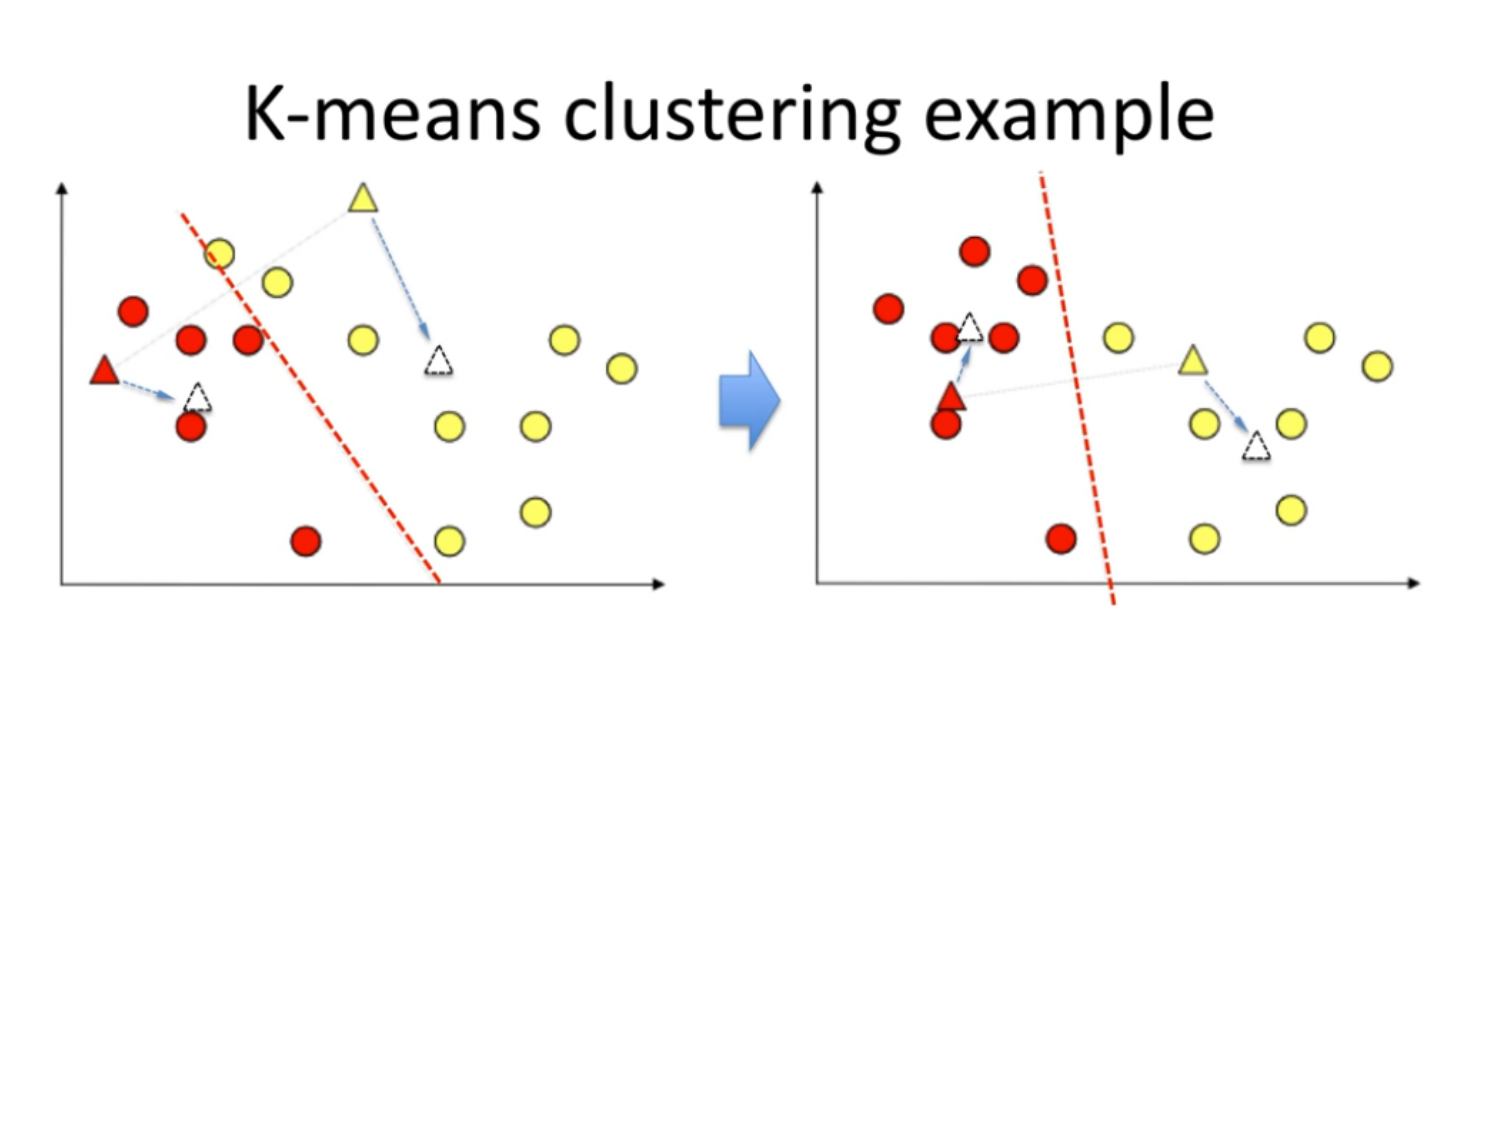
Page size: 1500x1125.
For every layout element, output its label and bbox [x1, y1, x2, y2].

picture [41, 30, 1430, 1002]
